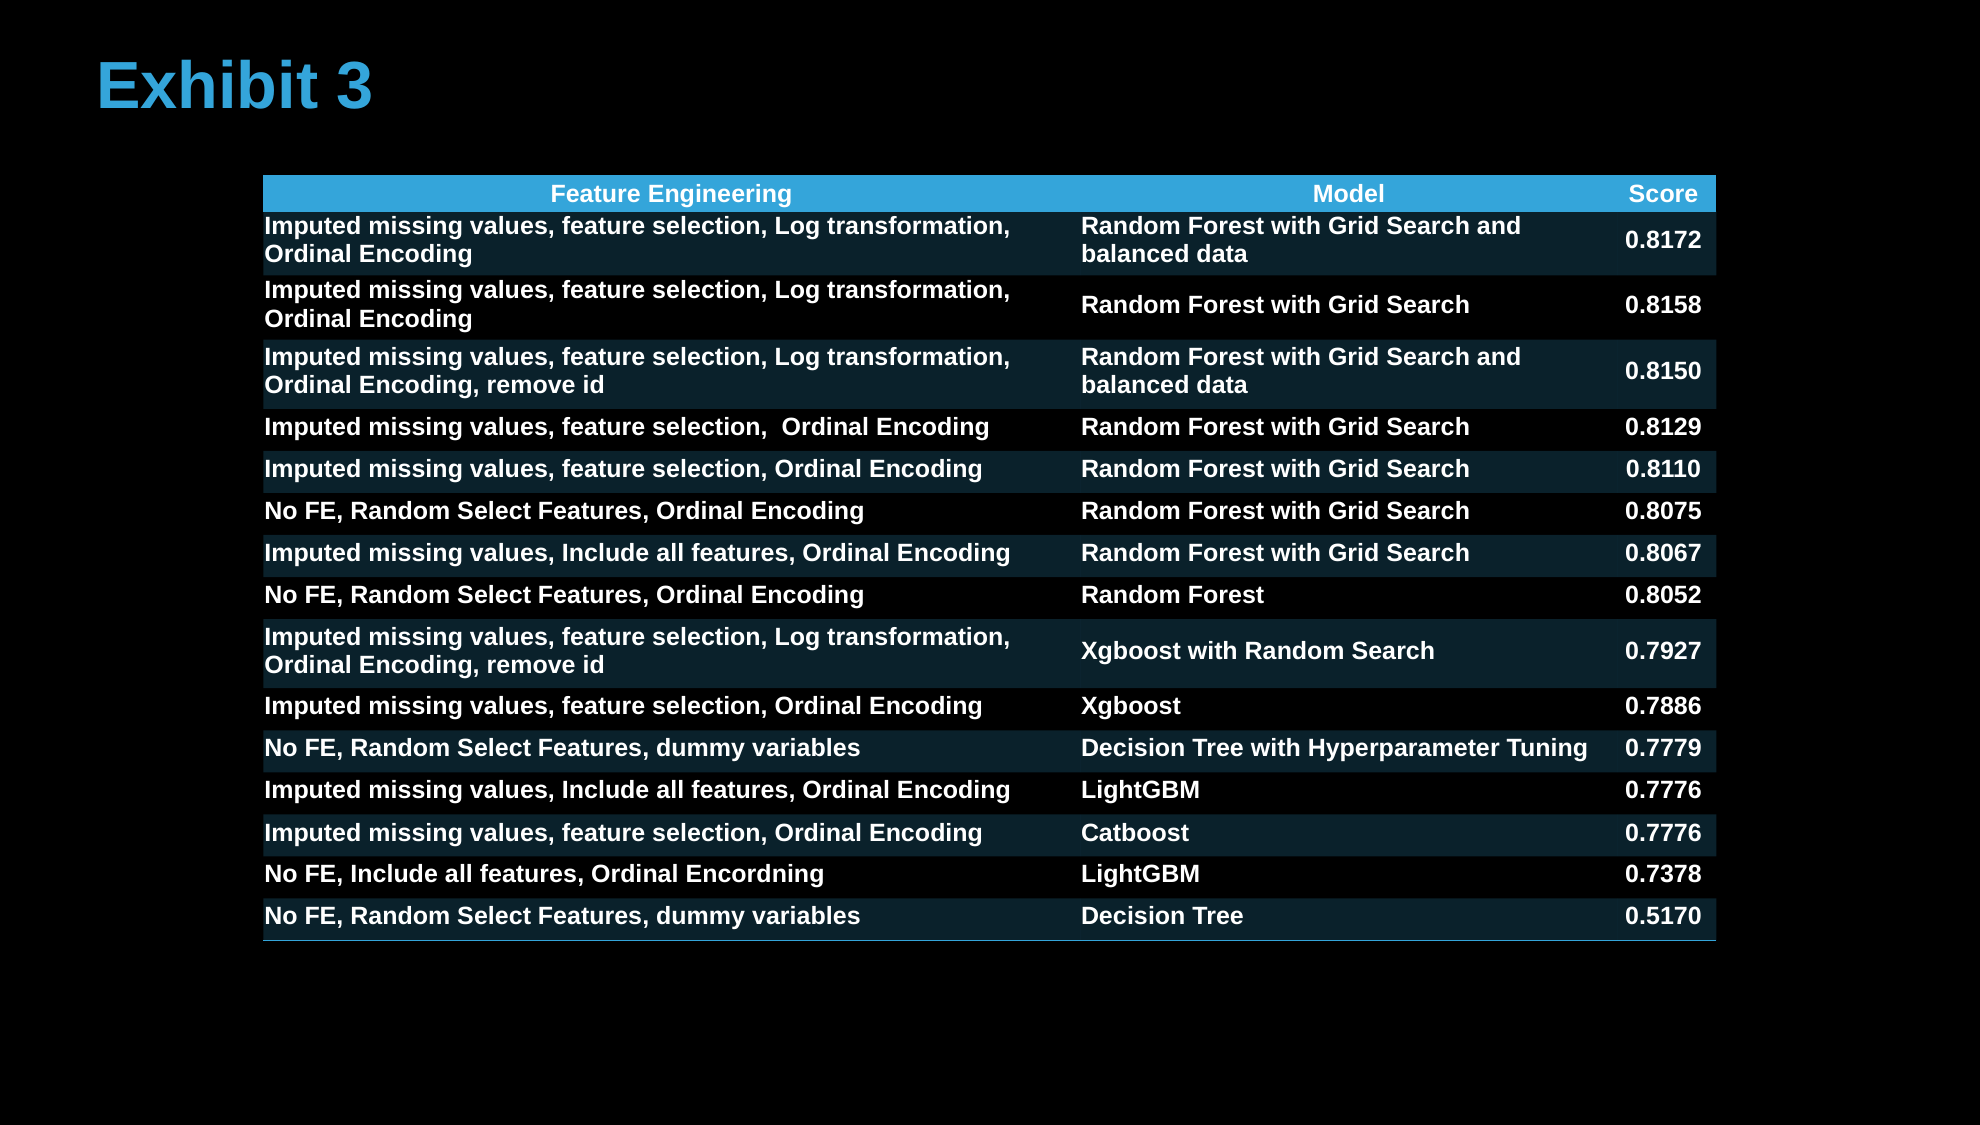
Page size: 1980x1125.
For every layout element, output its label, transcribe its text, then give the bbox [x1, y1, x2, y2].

table_cell 0.8150​ [1618, 340, 1716, 409]
table_cell Catboost​ [1080, 814, 1618, 856]
table_header Feature Engineering​ [263, 177, 1080, 210]
table_cell Imputed missing values, Include all features, Ordinal Encoding​ [263, 535, 1080, 577]
table_cell 0.7779​ [1618, 730, 1716, 772]
table_cell 0.8172​ [1618, 212, 1716, 275]
table_cell 0.8075​ [1618, 493, 1716, 535]
table_cell Imputed missing values, feature selection, Log transformation, Ordinal Encoding, remove id​ [263, 619, 1080, 688]
table_cell No FE, Include all features, Ordinal Encordning​ [263, 856, 1080, 898]
table_cell Imputed missing values, feature selection, Ordinal Encoding​ [263, 409, 1080, 451]
table_cell Random Forest with Grid Search​ [1080, 275, 1618, 340]
table_cell Random Forest with Grid Search and balanced data​ [1080, 212, 1618, 275]
table_header Model​ [1080, 177, 1618, 210]
table_header Score​ [1618, 177, 1716, 210]
table_cell Decision Tree with Hyperparameter Tuning​ [1080, 730, 1618, 772]
table_cell 0.7776​ [1618, 772, 1716, 814]
table_cell Random Forest with Grid Search​ [1080, 451, 1618, 493]
table_cell 0.8067​ [1618, 535, 1716, 577]
table_cell Random Forest with Grid Search and balanced data​ [1080, 340, 1618, 409]
table_cell Xgboost with Random Search​ [1080, 619, 1618, 688]
table_cell 0.5170​ [1618, 898, 1716, 940]
table_cell 0.8052​ [1618, 577, 1716, 619]
table_cell Decision Tree ​ [1080, 898, 1618, 940]
table_cell 0.7776​ [1618, 814, 1716, 856]
table_cell Imputed missing values, feature selection, Ordinal Encoding​ [263, 451, 1080, 493]
table_cell Imputed missing values, feature selection, Ordinal Encoding​ [263, 814, 1080, 856]
table_cell 0.7927​ [1618, 619, 1716, 688]
table_cell Imputed missing values, feature selection, Ordinal Encoding​ [263, 688, 1080, 730]
table_cell LightGBM​ [1080, 772, 1618, 814]
table_cell Imputed missing values, Include all features, Ordinal Encoding​ [263, 772, 1080, 814]
table_cell 0.8129​ [1618, 409, 1716, 451]
table_cell Imputed missing values, feature selection, Log transformation, Ordinal Encoding​ [263, 275, 1080, 340]
table_cell Imputed missing values, feature selection, Log transformation, Ordinal Encoding​ [263, 212, 1080, 275]
table_cell 0.7886​ [1618, 688, 1716, 730]
table_cell Random Forest​ [1080, 577, 1618, 619]
table_cell Random Forest with Grid Search​ [1080, 409, 1618, 451]
table_cell No FE, Random Select Features, Ordinal Encoding​ [263, 577, 1080, 619]
table_cell Imputed missing values, feature selection, Log transformation, Ordinal Encoding, remove id​ [263, 340, 1080, 409]
title Exhibit 3 [81, 19, 1869, 145]
table_cell 0.8158​ [1618, 275, 1716, 340]
table_cell 0.7378​ [1618, 856, 1716, 898]
table_cell Random Forest with Grid Search​ [1080, 493, 1618, 535]
table_cell Xgboost​ [1080, 688, 1618, 730]
table_cell 0.8110​ [1618, 451, 1716, 493]
table_cell No FE, Random Select Features, Ordinal Encoding​ [263, 493, 1080, 535]
table_cell No FE, Random Select Features, dummy variables​ [263, 898, 1080, 940]
table_cell No FE, Random Select Features, dummy variables​ [263, 730, 1080, 772]
table_cell LightGBM​ [1080, 856, 1618, 898]
table_cell Random Forest with Grid Search​ [1080, 535, 1618, 577]
